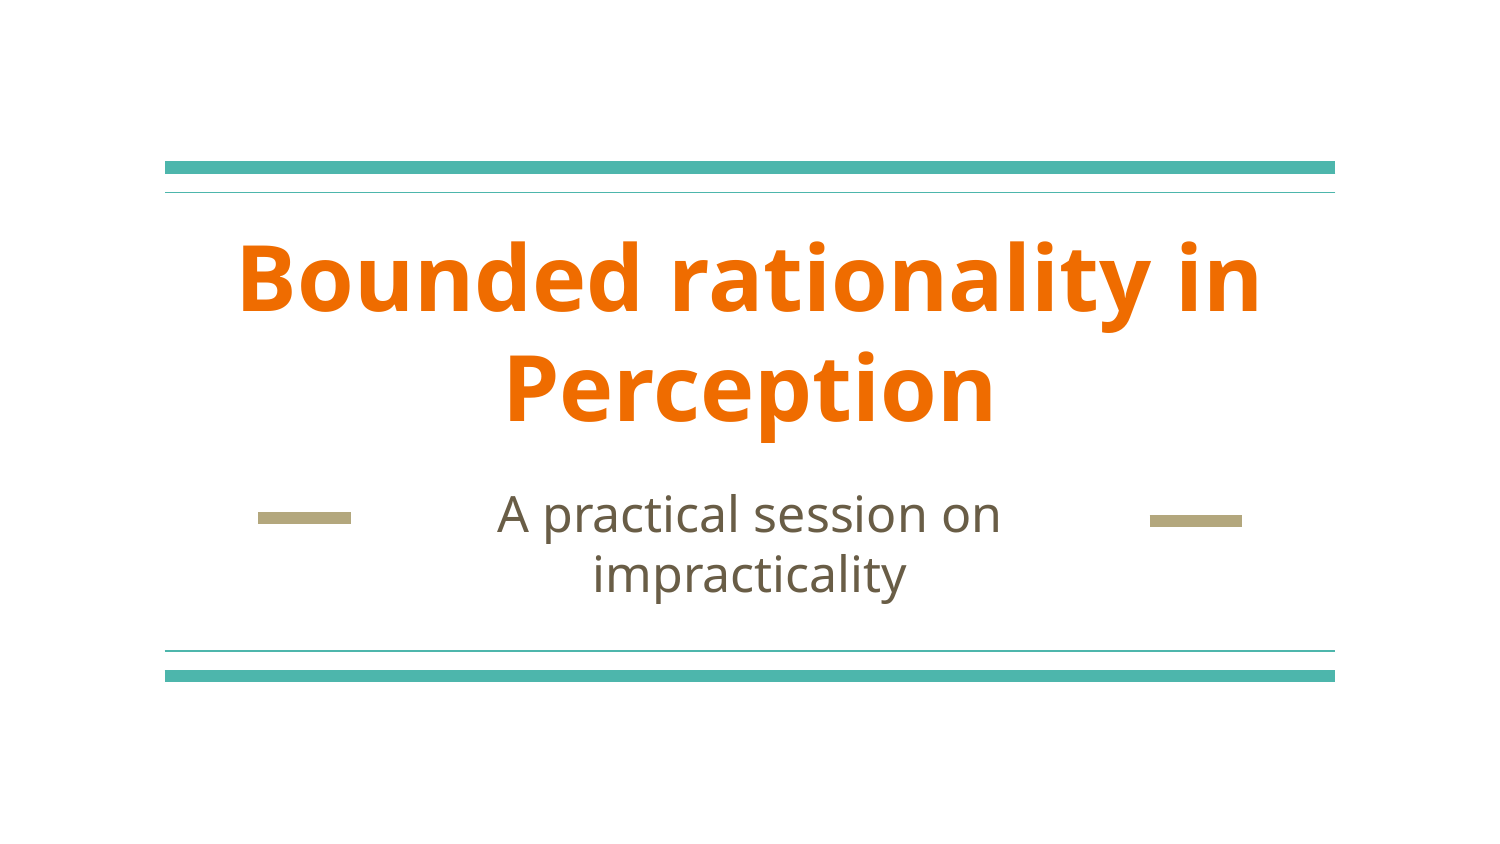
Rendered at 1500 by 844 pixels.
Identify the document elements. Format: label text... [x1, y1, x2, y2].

subtitle A practical session on impracticality [350, 467, 1150, 598]
title Bounded rationality in Perception [164, 287, 1336, 456]
